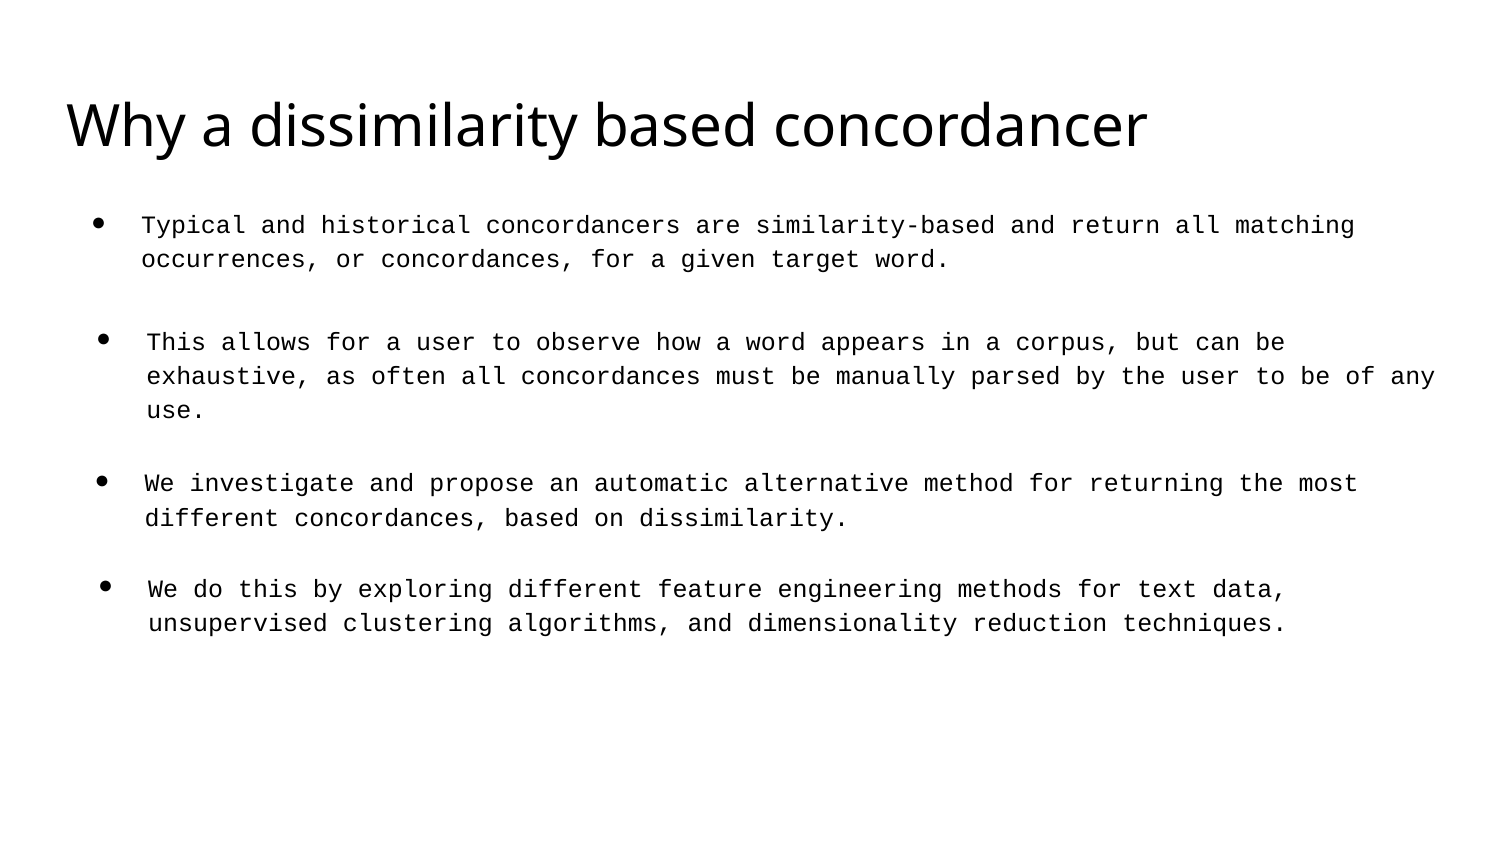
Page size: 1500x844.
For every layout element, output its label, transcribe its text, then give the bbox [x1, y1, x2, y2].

list Typical and historical concordancers are similarity-based and return all matching occurrences, or concordances, for a given target word. [51, 189, 1449, 289]
text_box This allows for a user to observe how a word appears in a corpus, but can be exhaustive, as often all concordances must be manually parsed by the user to be of any use. [56, 305, 1454, 388]
title Why a dissimilarity based concordancer [51, 72, 1449, 167]
text_box We do this by exploring different feature engineering methods for text data, unsupervised clustering algorithms, and dimensionality reduction techniques. [58, 552, 1449, 616]
text_box We investigate and propose an automatic alternative method for returning the most different concordances, based on dissimilarity. [54, 447, 1453, 522]
